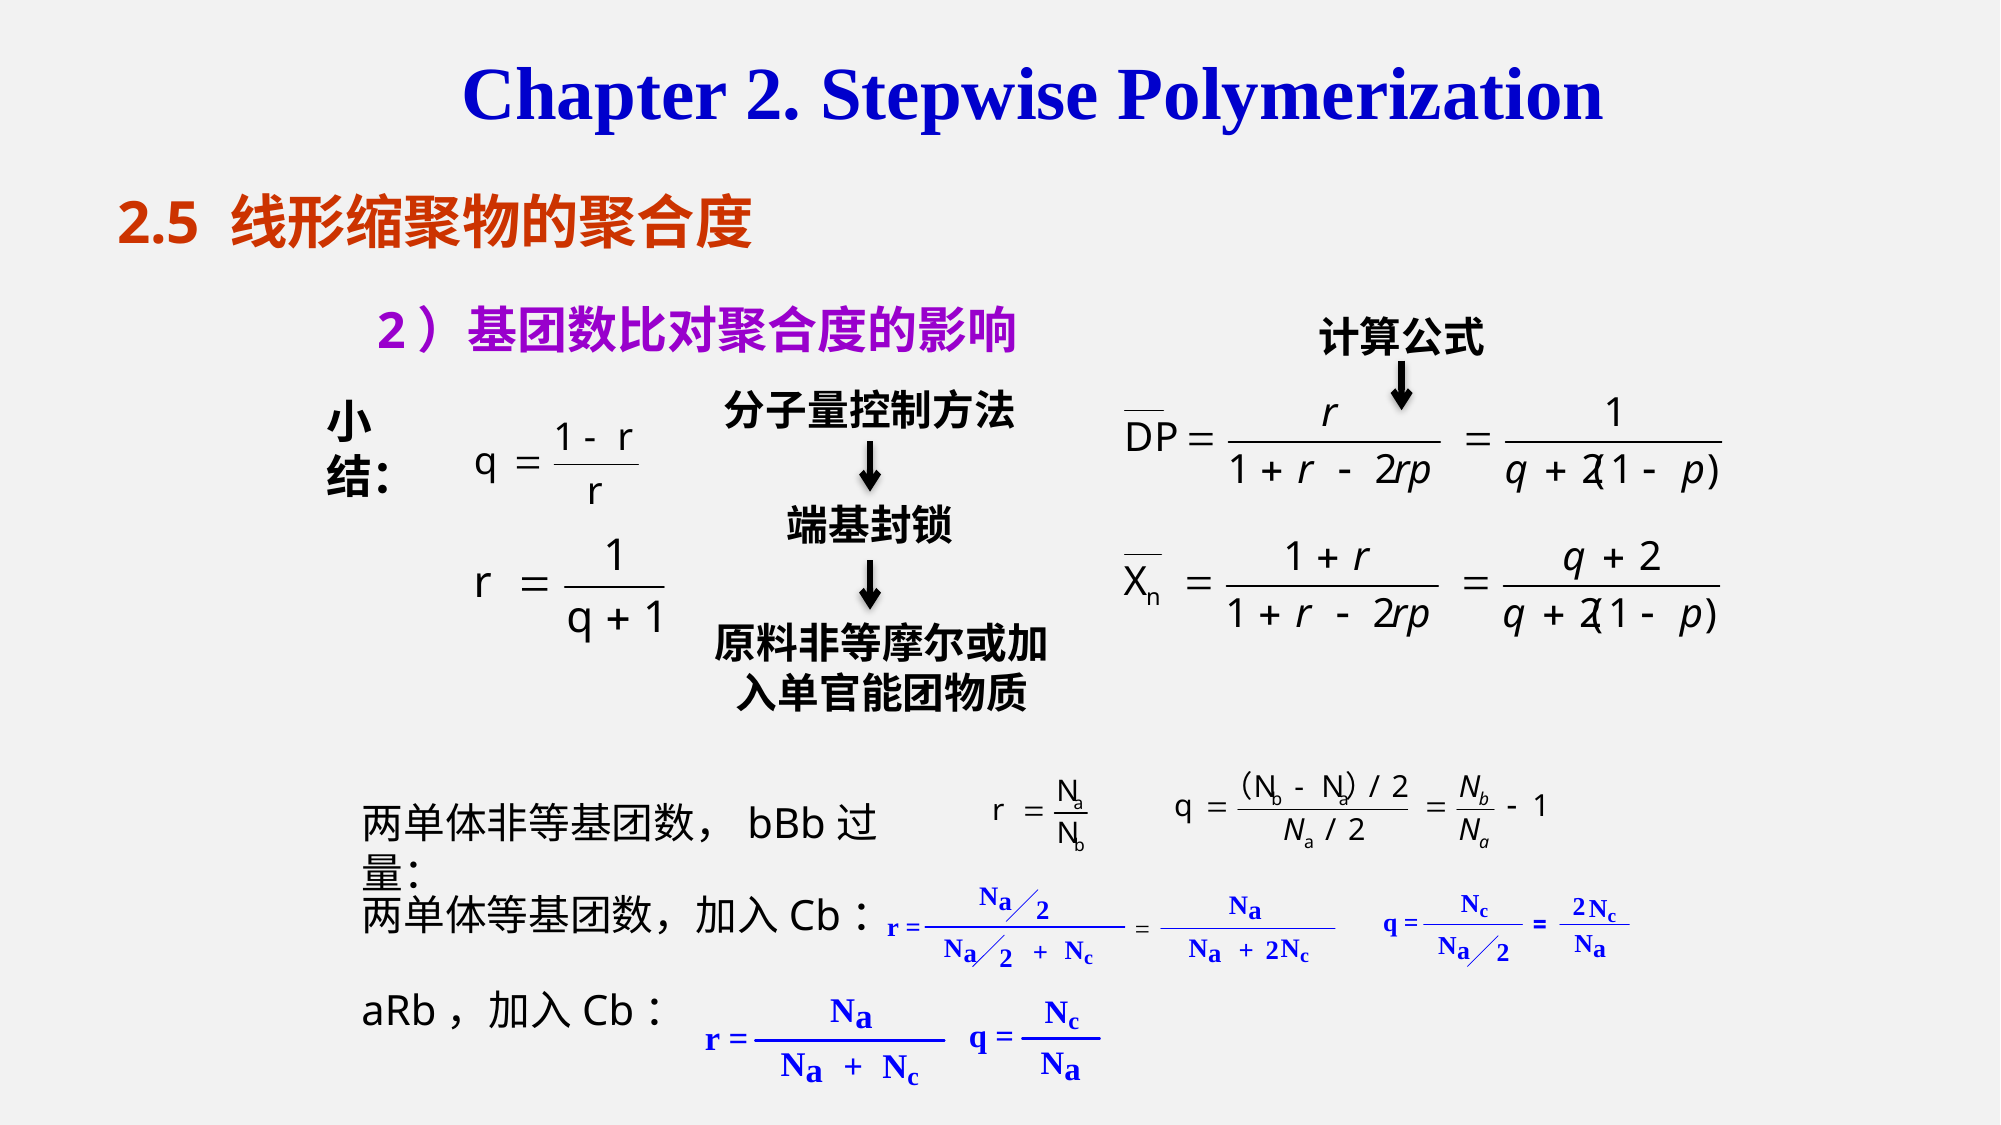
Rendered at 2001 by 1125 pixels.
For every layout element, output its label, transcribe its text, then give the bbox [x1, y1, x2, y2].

text_box 两单体非等基团数，bBb过量： [346, 789, 965, 881]
text_box Chapter 2. Stepwise Polymerization [446, 37, 1621, 142]
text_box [704, 990, 948, 1093]
text_box 计算公式 [1236, 303, 1567, 369]
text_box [1382, 888, 1632, 969]
text_box 小结： [311, 385, 465, 511]
text_box 2）基团数比对聚合度的影响 [362, 290, 1178, 369]
text_box 原料非等摩尔或加入单官能团物质 [692, 609, 1071, 725]
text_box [467, 524, 673, 646]
text_box 两单体等基团数，加入Cb： [346, 881, 884, 947]
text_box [987, 770, 1094, 859]
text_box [1117, 528, 1729, 640]
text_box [968, 993, 1103, 1090]
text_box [1170, 765, 1552, 856]
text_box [469, 409, 646, 513]
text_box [886, 881, 1337, 976]
text_box 2.5 线形缩聚物的聚合度 [102, 178, 1473, 263]
text_box 端基封锁 [704, 491, 1036, 557]
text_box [1117, 384, 1729, 496]
text_box 分子量控制方法 [704, 376, 1036, 442]
text_box aRb，加入Cb： [346, 975, 705, 1041]
